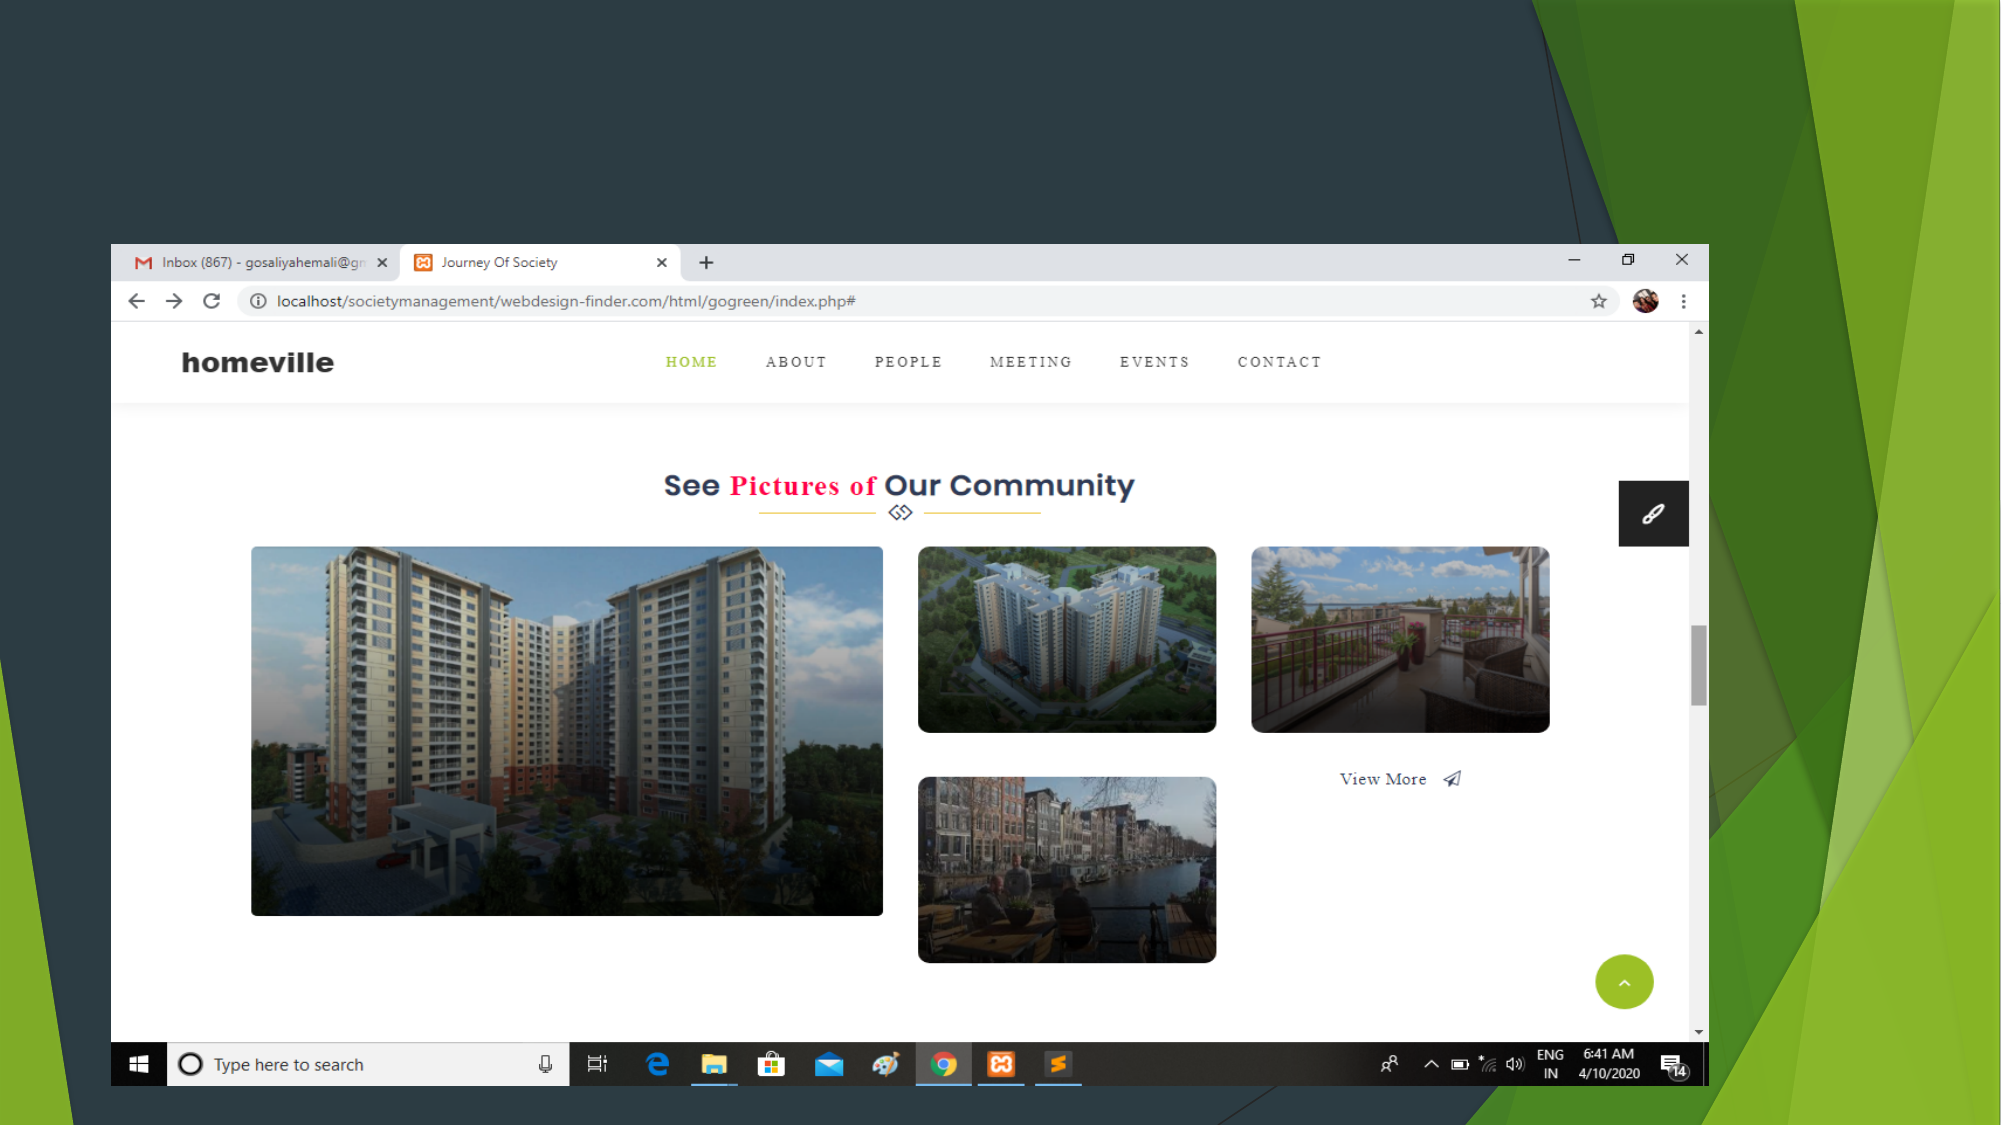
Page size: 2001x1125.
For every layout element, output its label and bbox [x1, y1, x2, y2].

list [110, 243, 1710, 1086]
